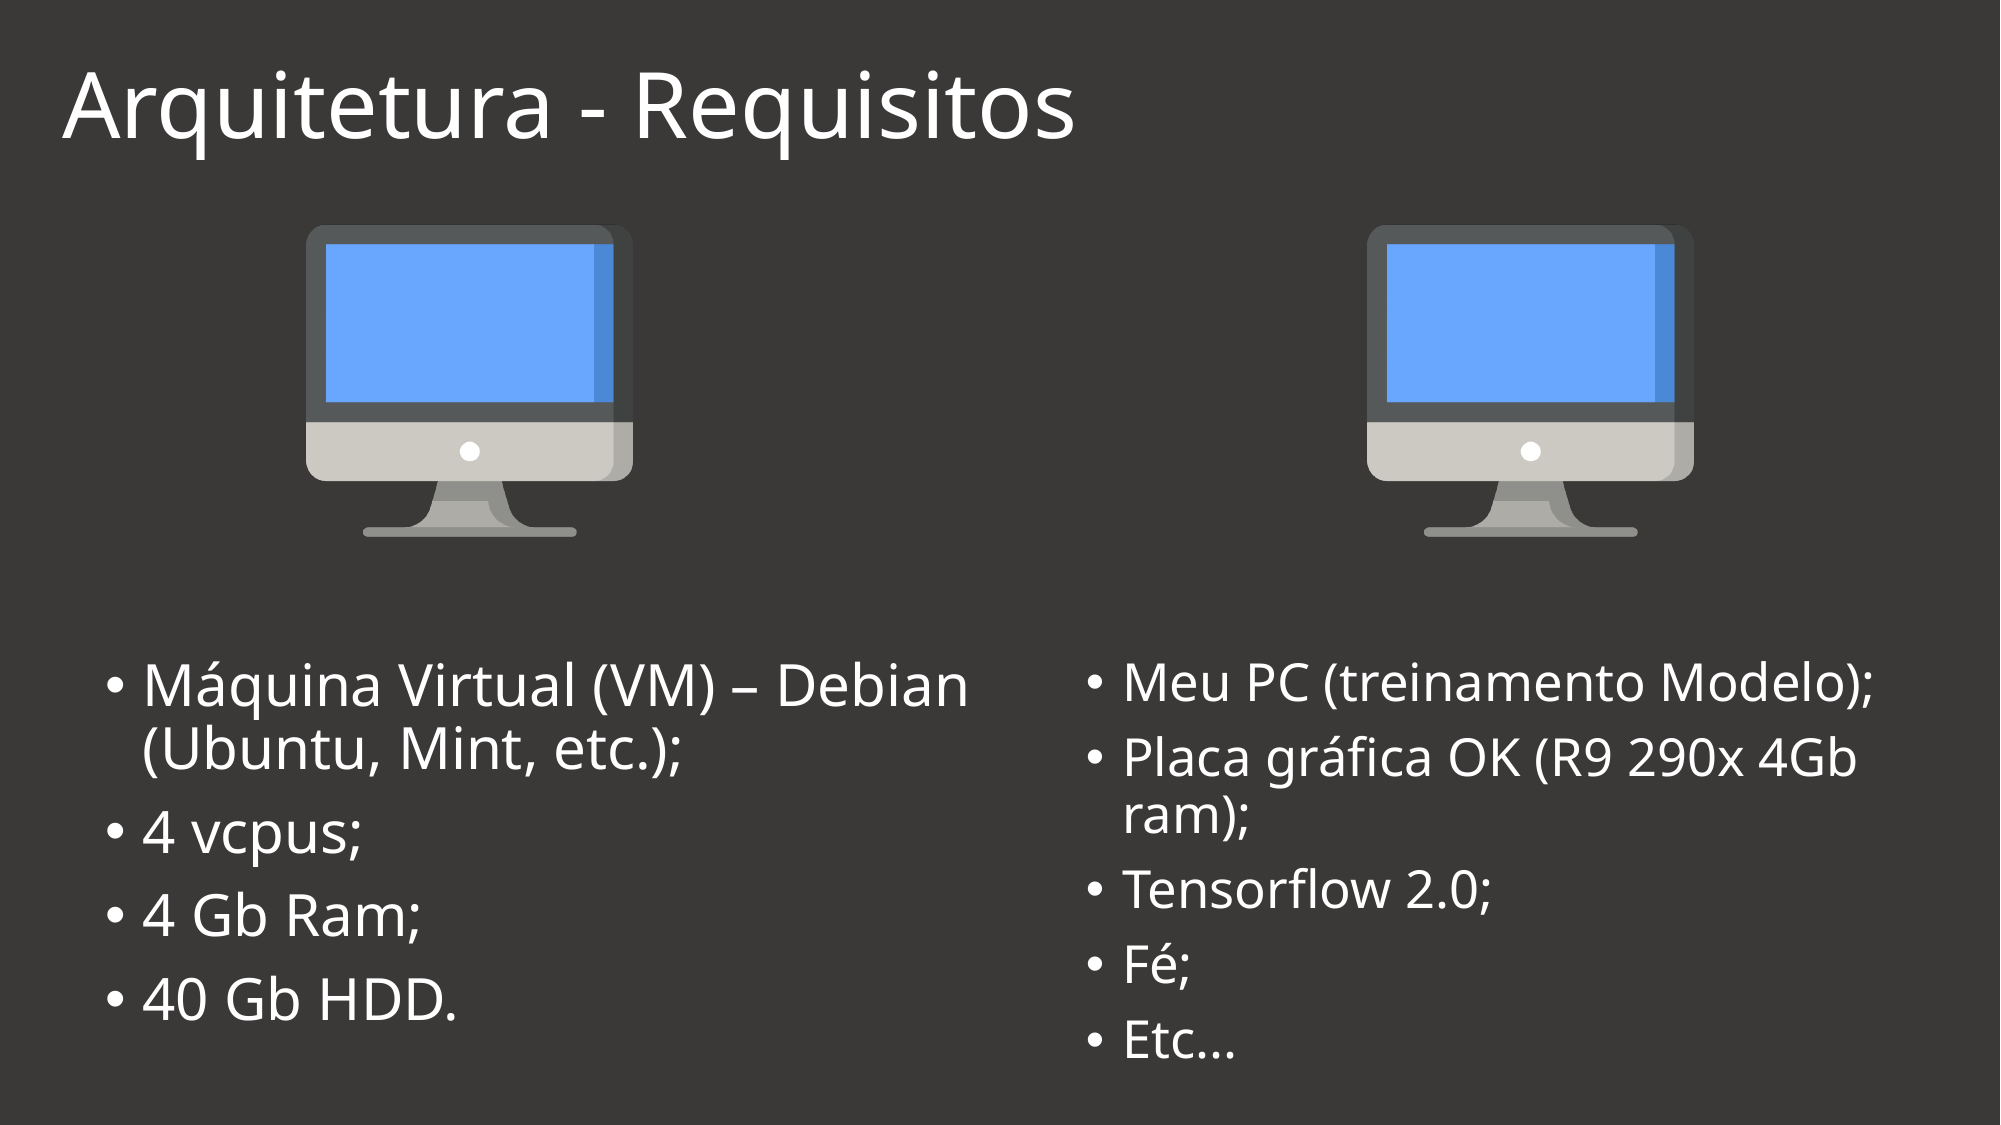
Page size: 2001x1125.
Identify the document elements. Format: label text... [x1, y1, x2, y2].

picture [1367, 217, 1694, 544]
picture [306, 217, 633, 544]
title Arquitetura - Requisitos [47, 0, 1773, 218]
list Máquina Virtual (VM) – Debian (Ubuntu, Mint, etc.); 4 vcpus; 4 Gb Ram; 40 Gb HDD. [90, 648, 1020, 1082]
text_box Meu PC (treinamento Modelo); Placa gráfica OK (R9 290x 4Gb ram); Tensorflow 2.0; Fé; Etc... [1070, 648, 2000, 1082]
